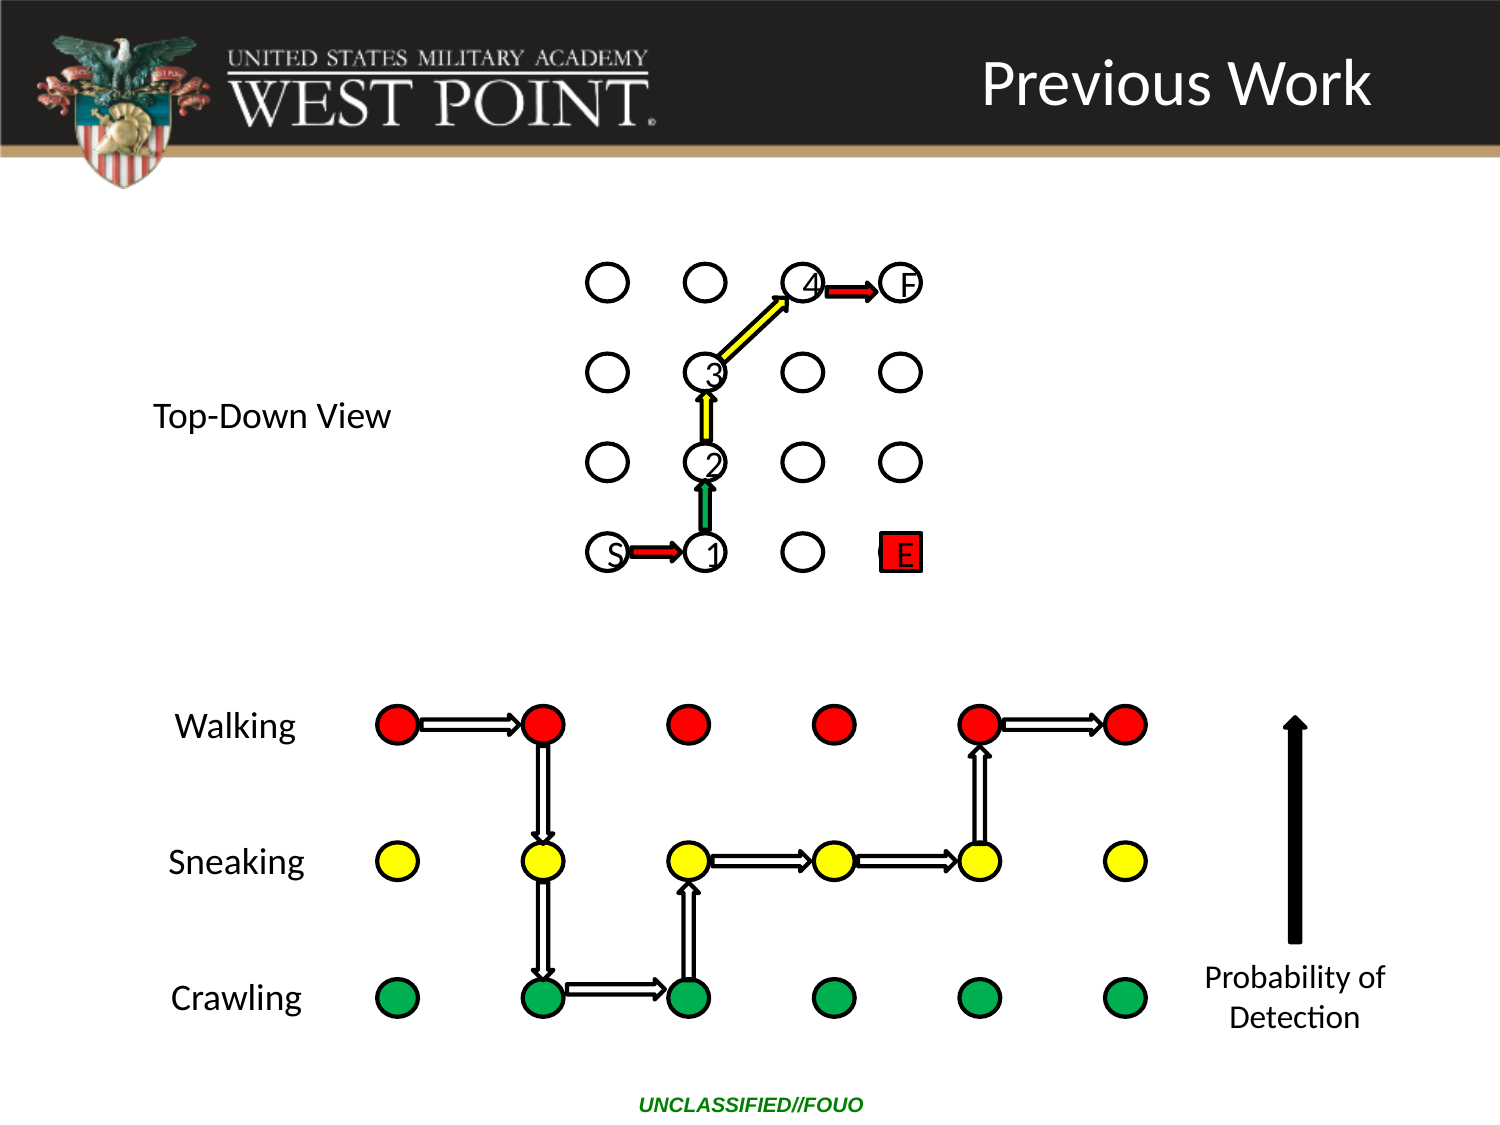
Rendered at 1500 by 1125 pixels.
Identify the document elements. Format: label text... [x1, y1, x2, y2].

text_box Sneaking [127, 829, 347, 890]
title Previous Work [502, 31, 1500, 220]
text_box [780, 351, 826, 394]
text_box 3 [682, 351, 728, 393]
text_box 4 [780, 261, 826, 304]
text_box [375, 976, 421, 1019]
text_box [694, 388, 718, 443]
text_box [710, 848, 813, 874]
text_box [682, 261, 728, 304]
text_box Top-Down View [126, 383, 418, 444]
text_box S [584, 531, 629, 574]
text_box [780, 531, 826, 574]
text_box [584, 261, 631, 304]
text_box [530, 880, 556, 983]
text_box [856, 848, 959, 874]
text_box [957, 976, 1003, 1019]
text_box [811, 703, 857, 746]
text_box 1 [683, 532, 728, 574]
text_box [967, 743, 993, 847]
text_box [419, 712, 522, 737]
text_box [666, 978, 712, 1019]
text_box [1102, 976, 1130, 1019]
text_box [824, 280, 879, 304]
text_box [520, 703, 566, 745]
picture [0, 0, 1500, 189]
text_box [676, 880, 702, 983]
text_box [520, 841, 566, 881]
text_box [877, 441, 923, 484]
text_box [693, 477, 717, 532]
text_box [666, 703, 712, 746]
text_box F [877, 261, 923, 304]
text_box Walking [125, 693, 345, 754]
text_box [530, 743, 556, 846]
text_box [957, 841, 1003, 883]
text_box Probability of Detection [1130, 947, 1460, 1043]
text_box [811, 976, 857, 1019]
text_box [666, 840, 710, 882]
text_box [375, 703, 419, 746]
text_box E [879, 531, 923, 573]
text_box [812, 840, 856, 883]
text_box [520, 978, 566, 1019]
text_box [1102, 840, 1148, 883]
text_box [584, 441, 631, 484]
text_box 2 [682, 442, 728, 483]
text_box [584, 351, 631, 394]
text_box [877, 351, 923, 394]
text_box [715, 295, 790, 365]
text_box Crawling [127, 965, 347, 1026]
text_box [780, 441, 826, 484]
text_box [1103, 703, 1148, 746]
text_box [629, 540, 684, 564]
text_box [957, 703, 1002, 746]
text_box [1282, 715, 1308, 945]
text_box [564, 977, 667, 1002]
text_box [375, 840, 421, 883]
text_box [1001, 712, 1104, 737]
